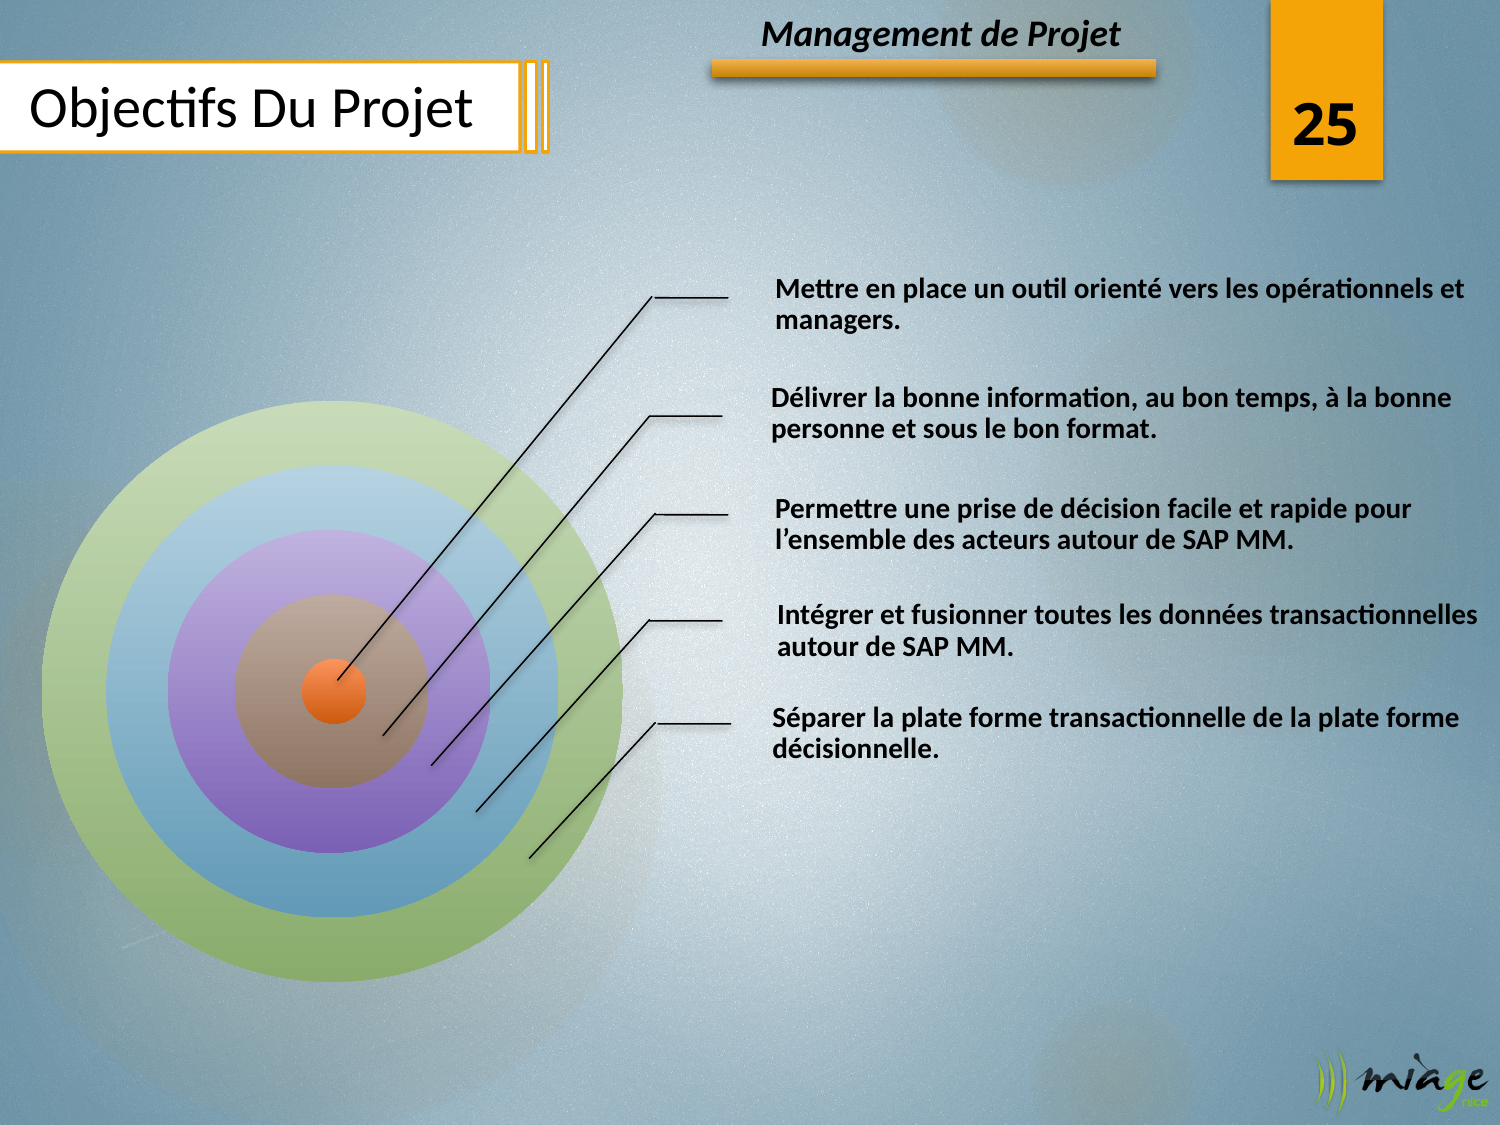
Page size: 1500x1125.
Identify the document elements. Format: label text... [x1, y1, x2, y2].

text_box Management de Projet [745, 1, 1137, 62]
title Objectifs Du Projet [14, 61, 544, 148]
text_box [541, 60, 550, 154]
picture [1310, 1042, 1489, 1120]
text_box [524, 148, 538, 154]
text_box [41, 222, 1500, 998]
text_box [0, 60, 522, 154]
slide_number 25 [1273, 48, 1378, 175]
text_box [711, 59, 1157, 77]
